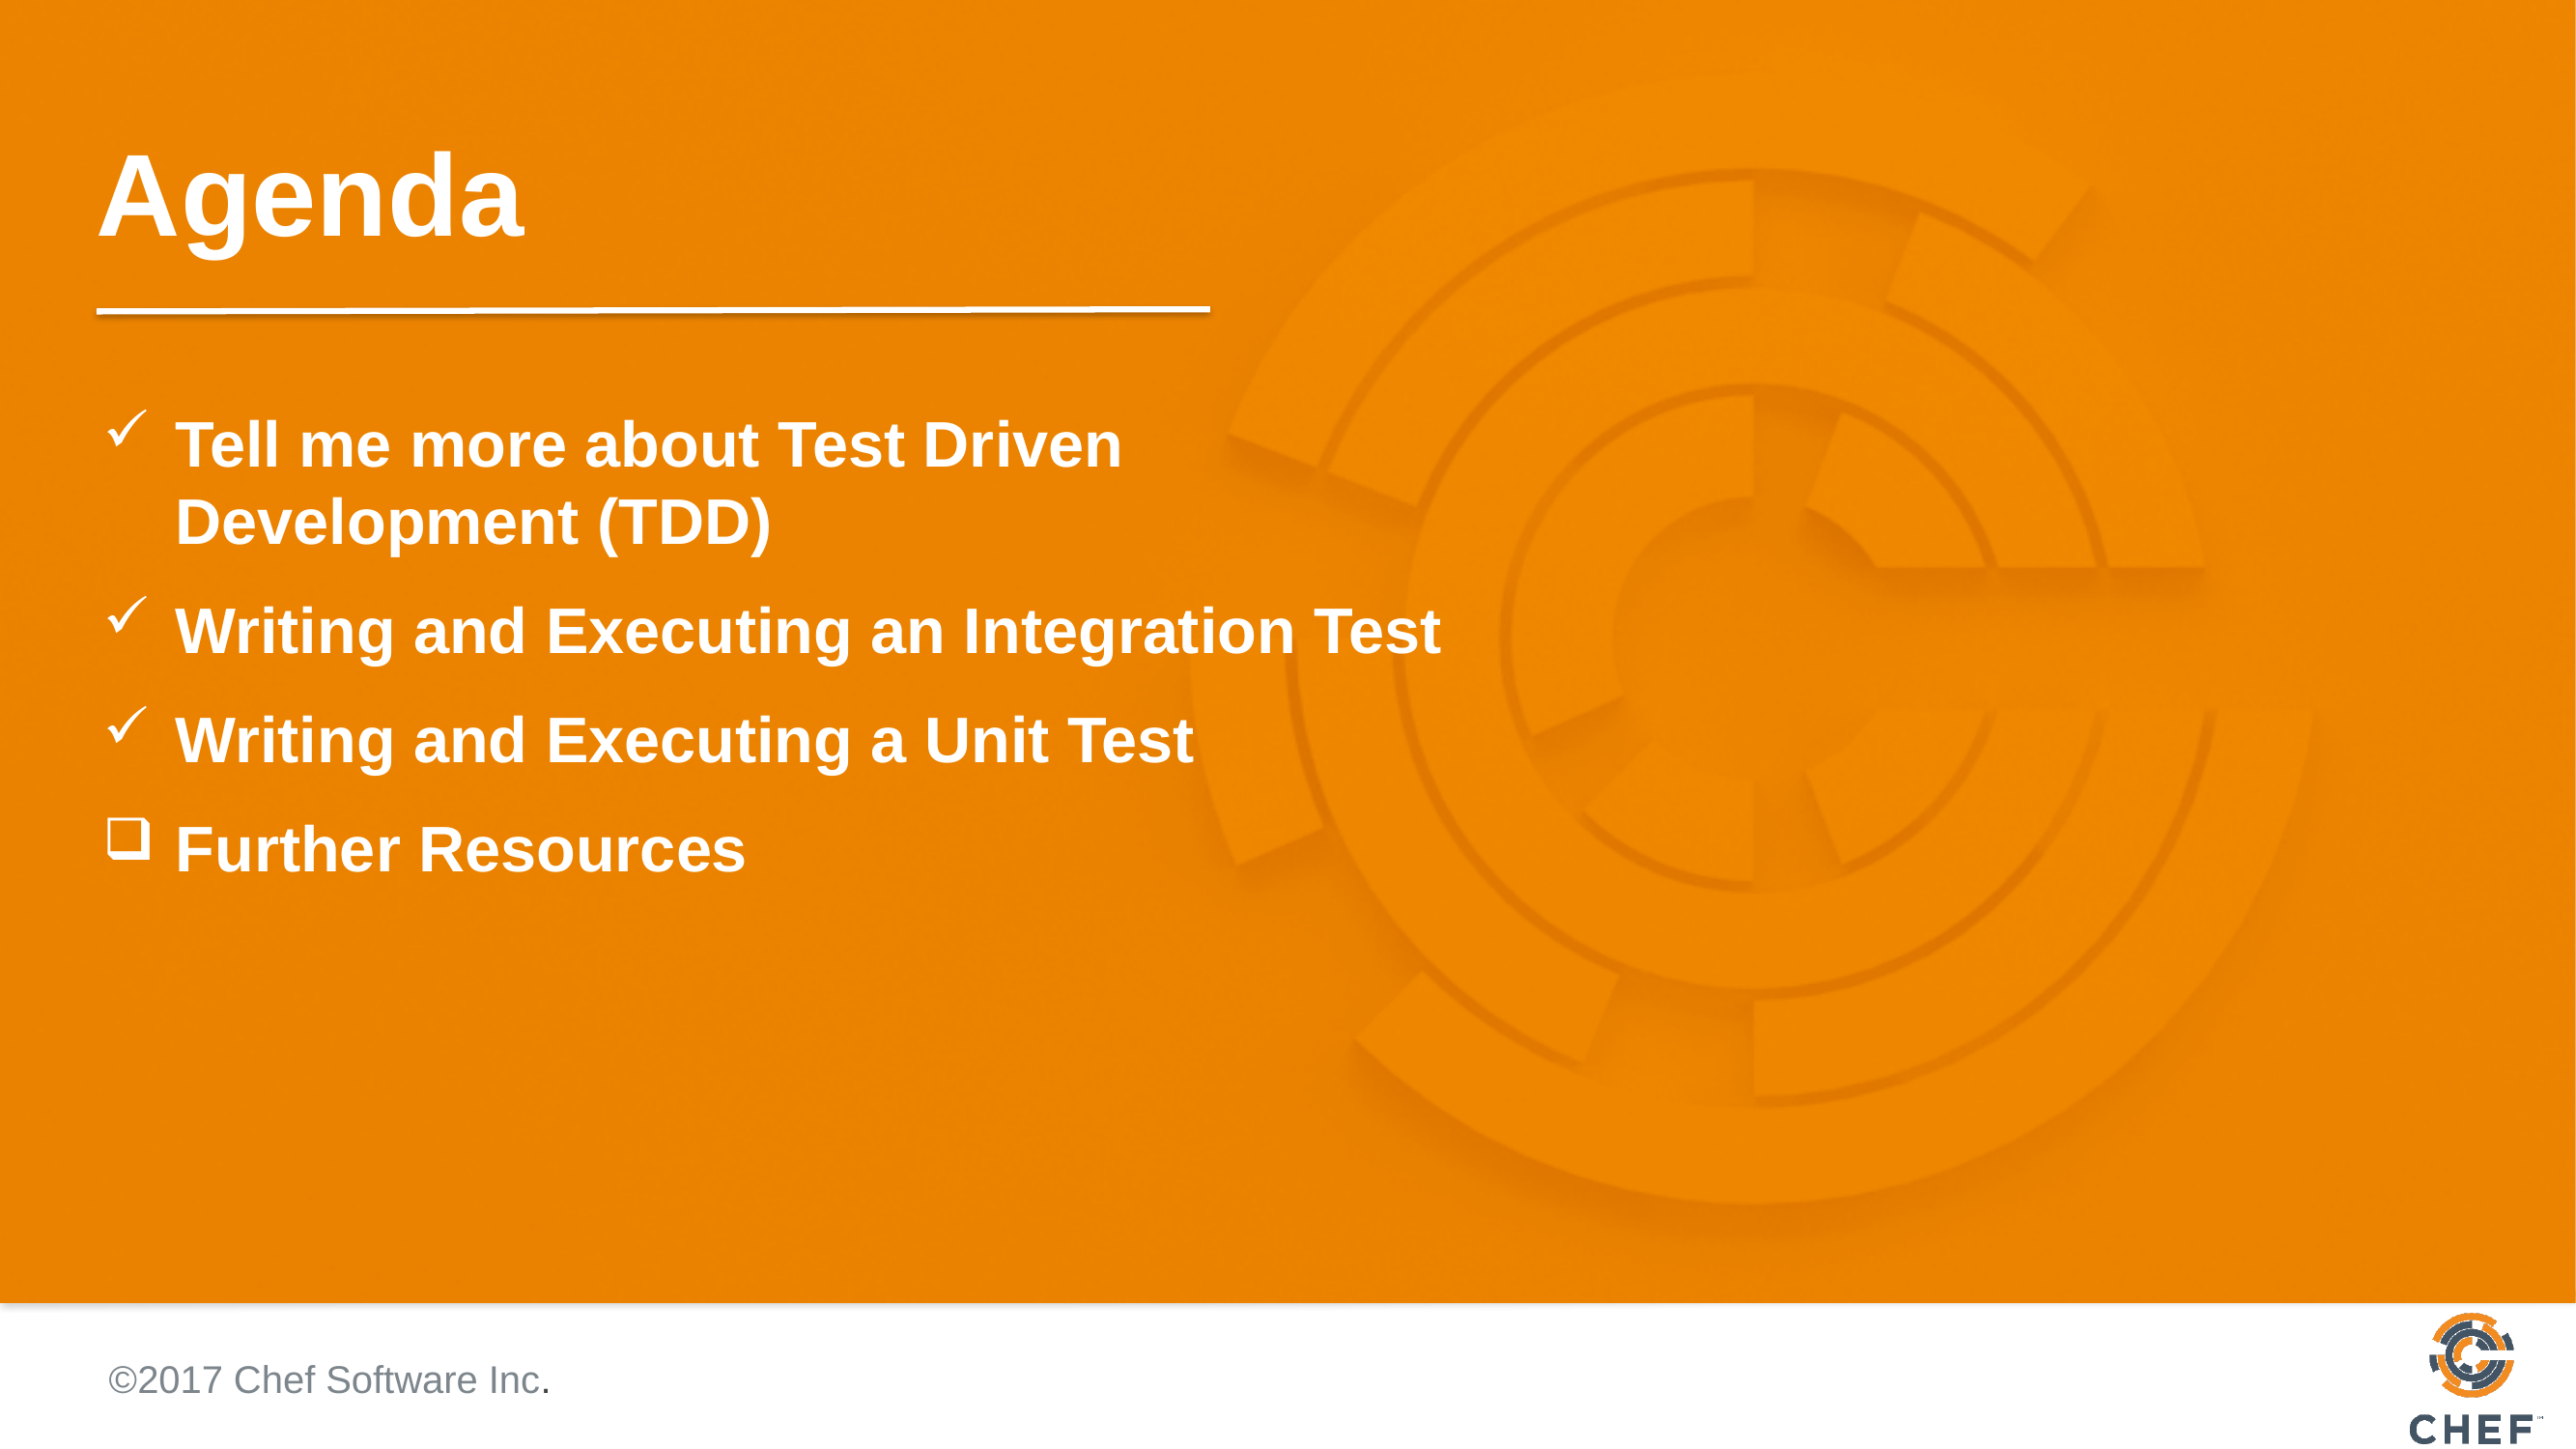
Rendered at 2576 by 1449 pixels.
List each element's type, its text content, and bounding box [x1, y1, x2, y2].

title Agenda [96, 135, 1210, 268]
picture [0, 0, 2576, 1449]
list Tell me more about Test Driven Development (TDD) Writing and Executing an Integration Test Writing and Executing a Unit Test Further Resources [102, 402, 1485, 1142]
